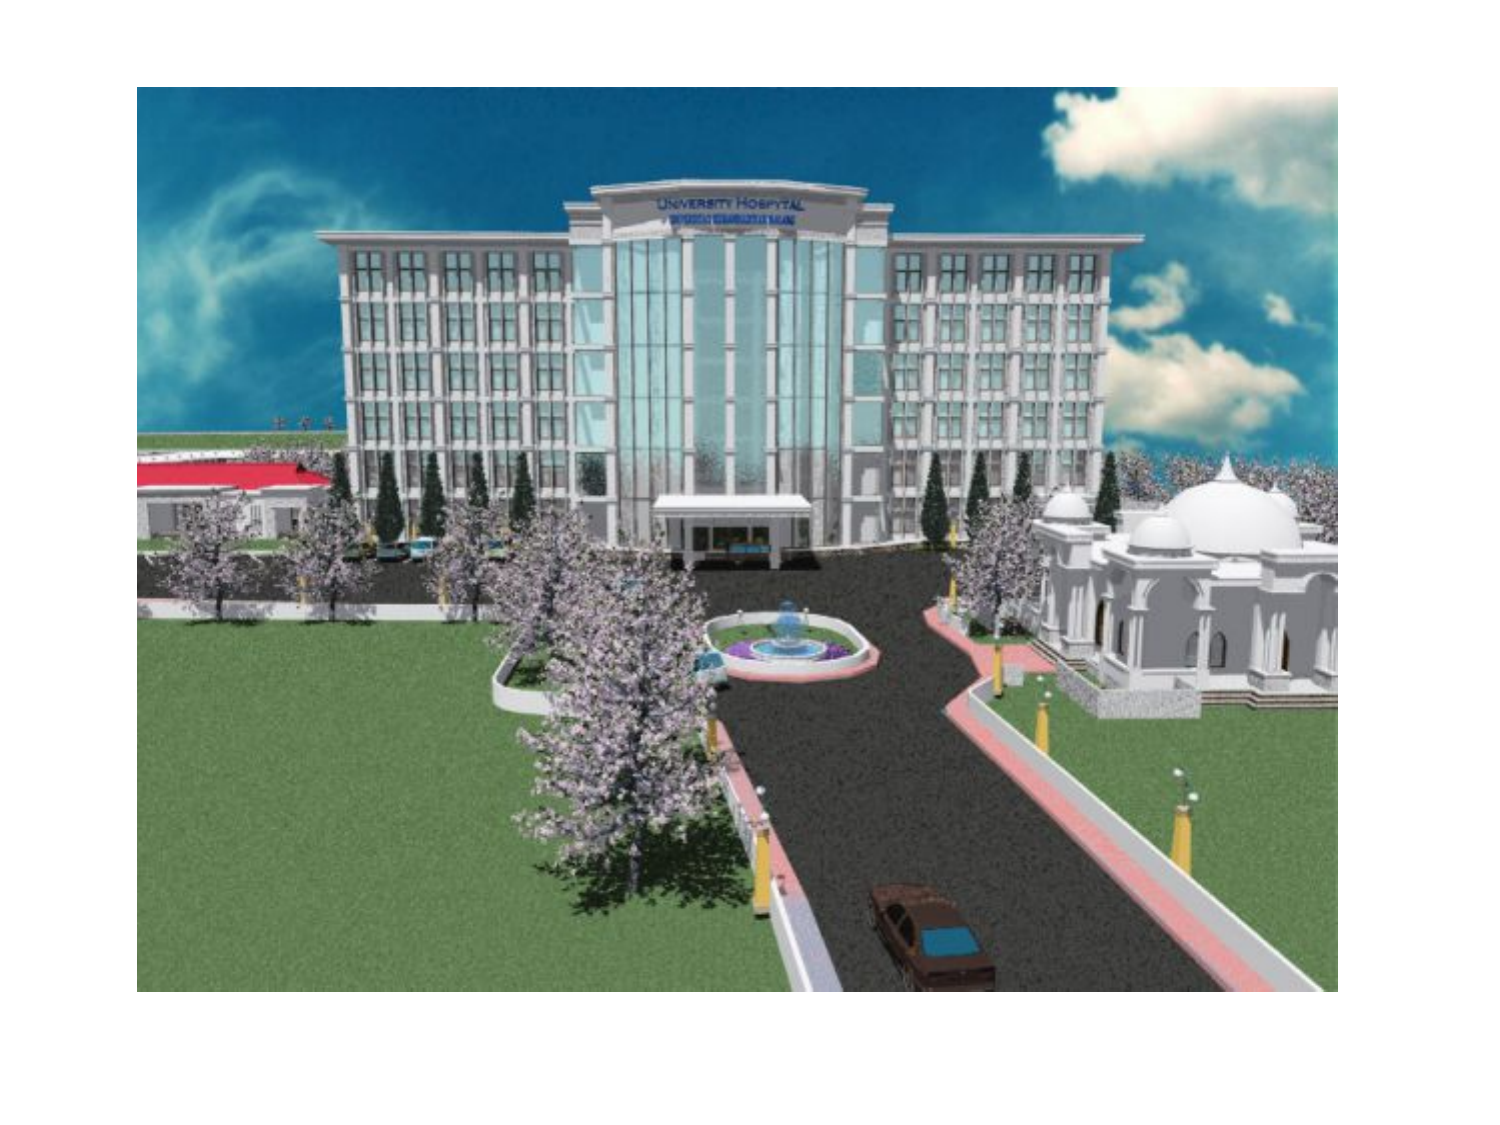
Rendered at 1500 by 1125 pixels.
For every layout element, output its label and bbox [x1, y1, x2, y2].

list [137, 87, 1338, 992]
